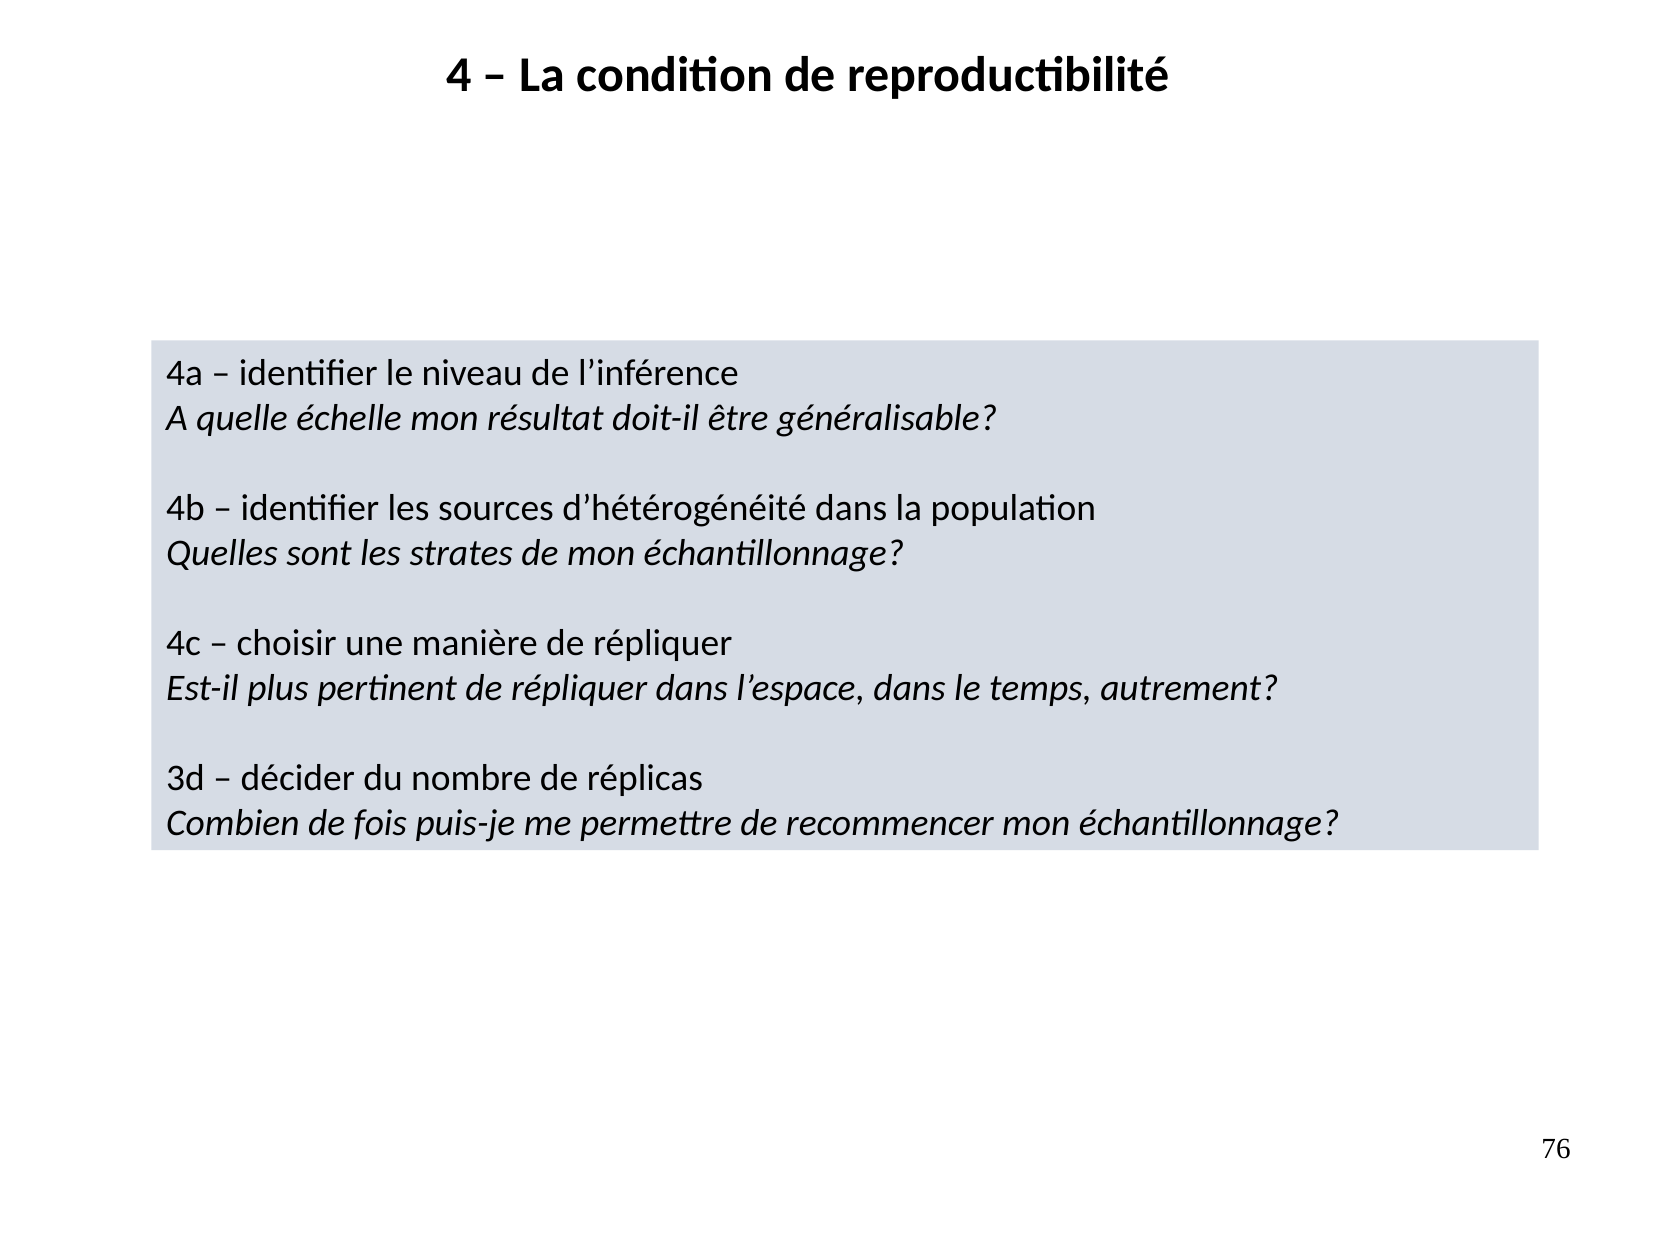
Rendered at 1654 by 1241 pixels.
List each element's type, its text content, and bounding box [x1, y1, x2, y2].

slide_number 76 [1185, 1129, 1571, 1216]
text_box 4 – La condition de reproductibilité [126, 34, 1491, 110]
text_box 4a – identifier le niveau de l’inférence A quelle échelle mon résultat doit-il être généralisable? 4b – identifier les sources d’hétérogénéité dans la population Quelles sont les strates de mon échantillonnage? 4c – choisir une manière de répliquer Est-il plus pertinent de répliquer dans l’espace, dans le temps, autrement? 3d – décider du nombre de réplicas Combien de fois puis-je me permettre de recommencer mon échantillonnage? [151, 340, 1539, 851]
